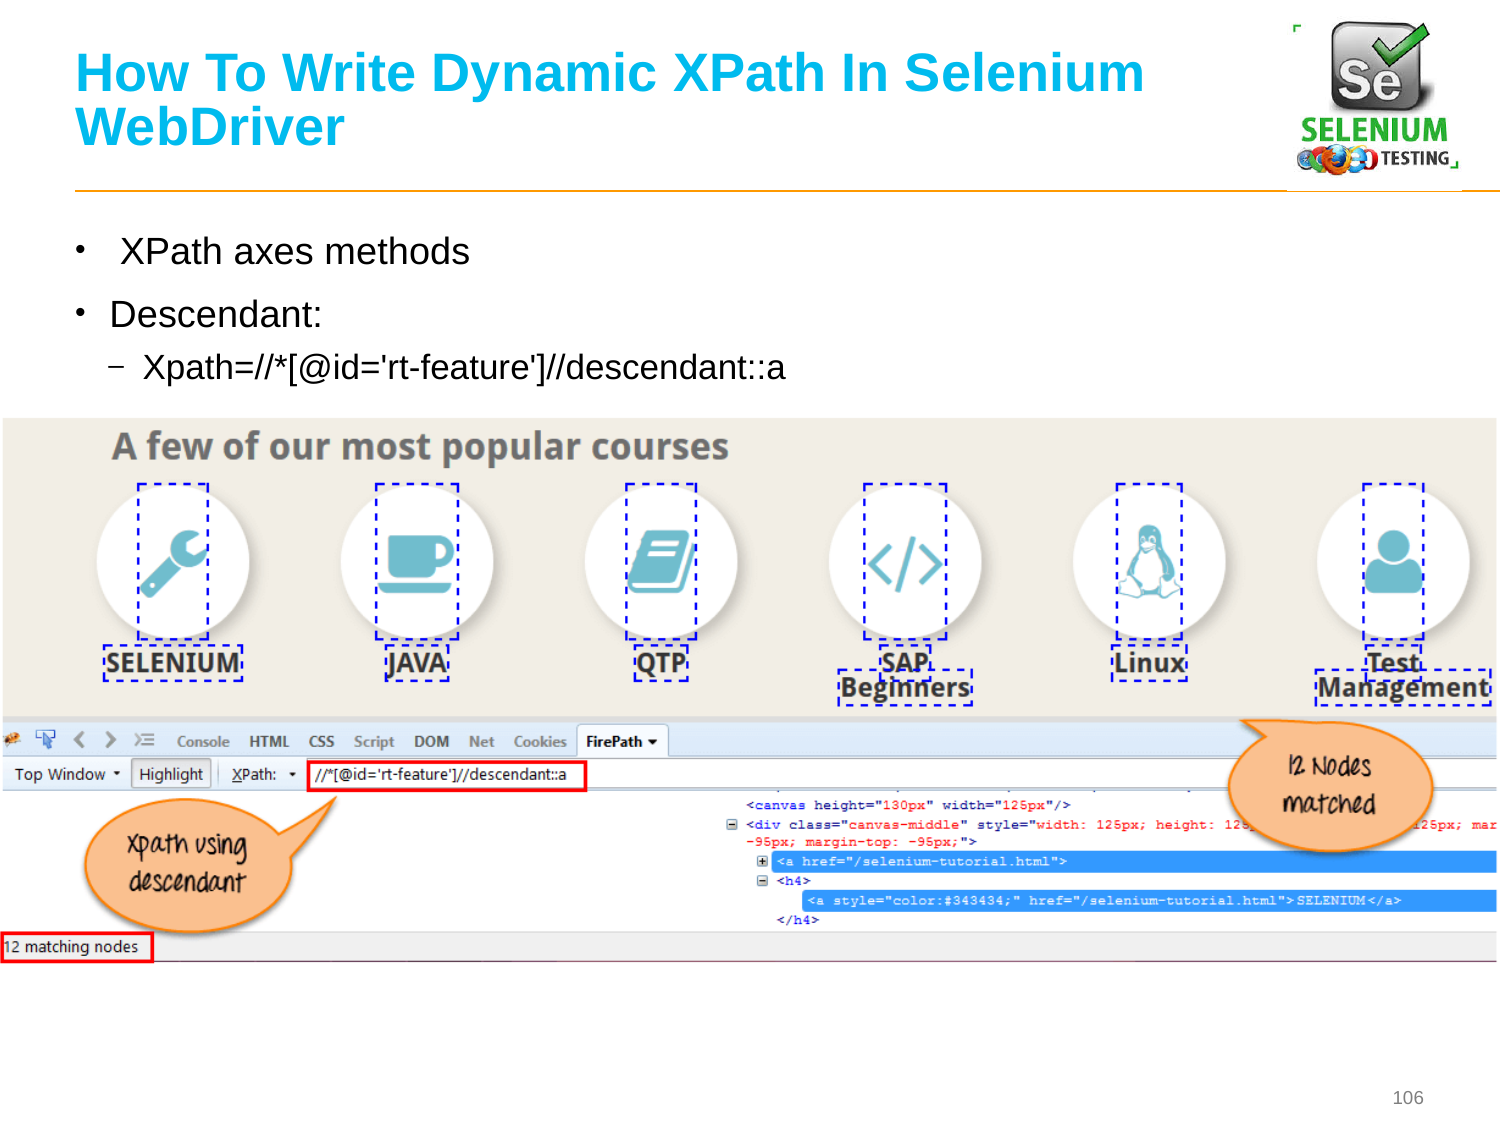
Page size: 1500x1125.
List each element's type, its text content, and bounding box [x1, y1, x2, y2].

picture [0, 412, 1499, 967]
title How To Write Dynamic XPath In Selenium WebDriver [75, 27, 1422, 157]
picture [1287, 16, 1462, 191]
list XPath axes methods Descendant: Xpath=//*[@id='rt-feature']//descendant::a [75, 226, 1425, 388]
